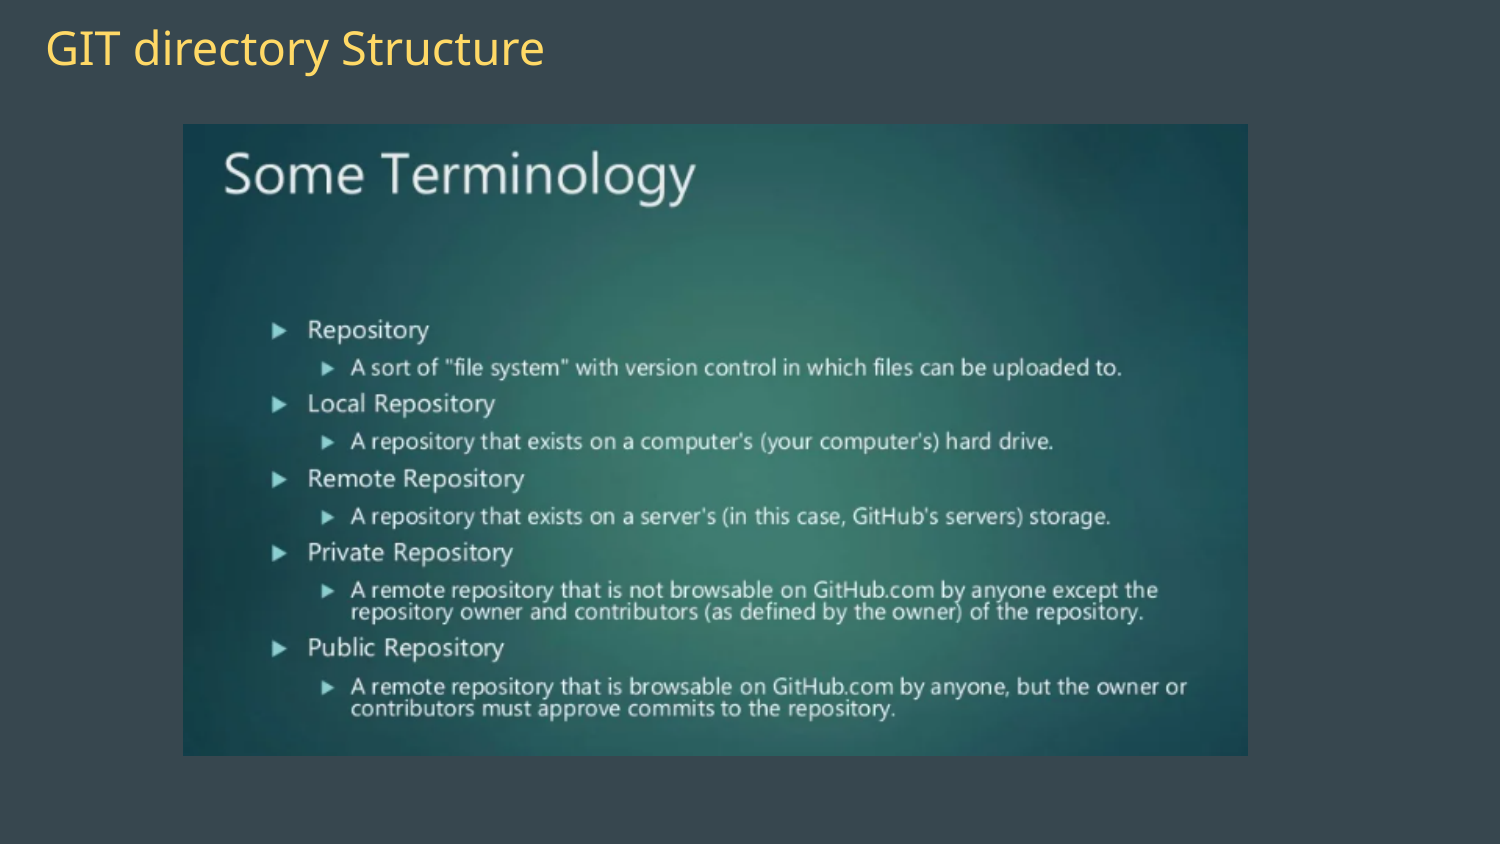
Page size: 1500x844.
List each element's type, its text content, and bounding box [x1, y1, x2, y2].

title GIT directory Structure [30, 0, 1310, 94]
picture [183, 123, 1249, 756]
